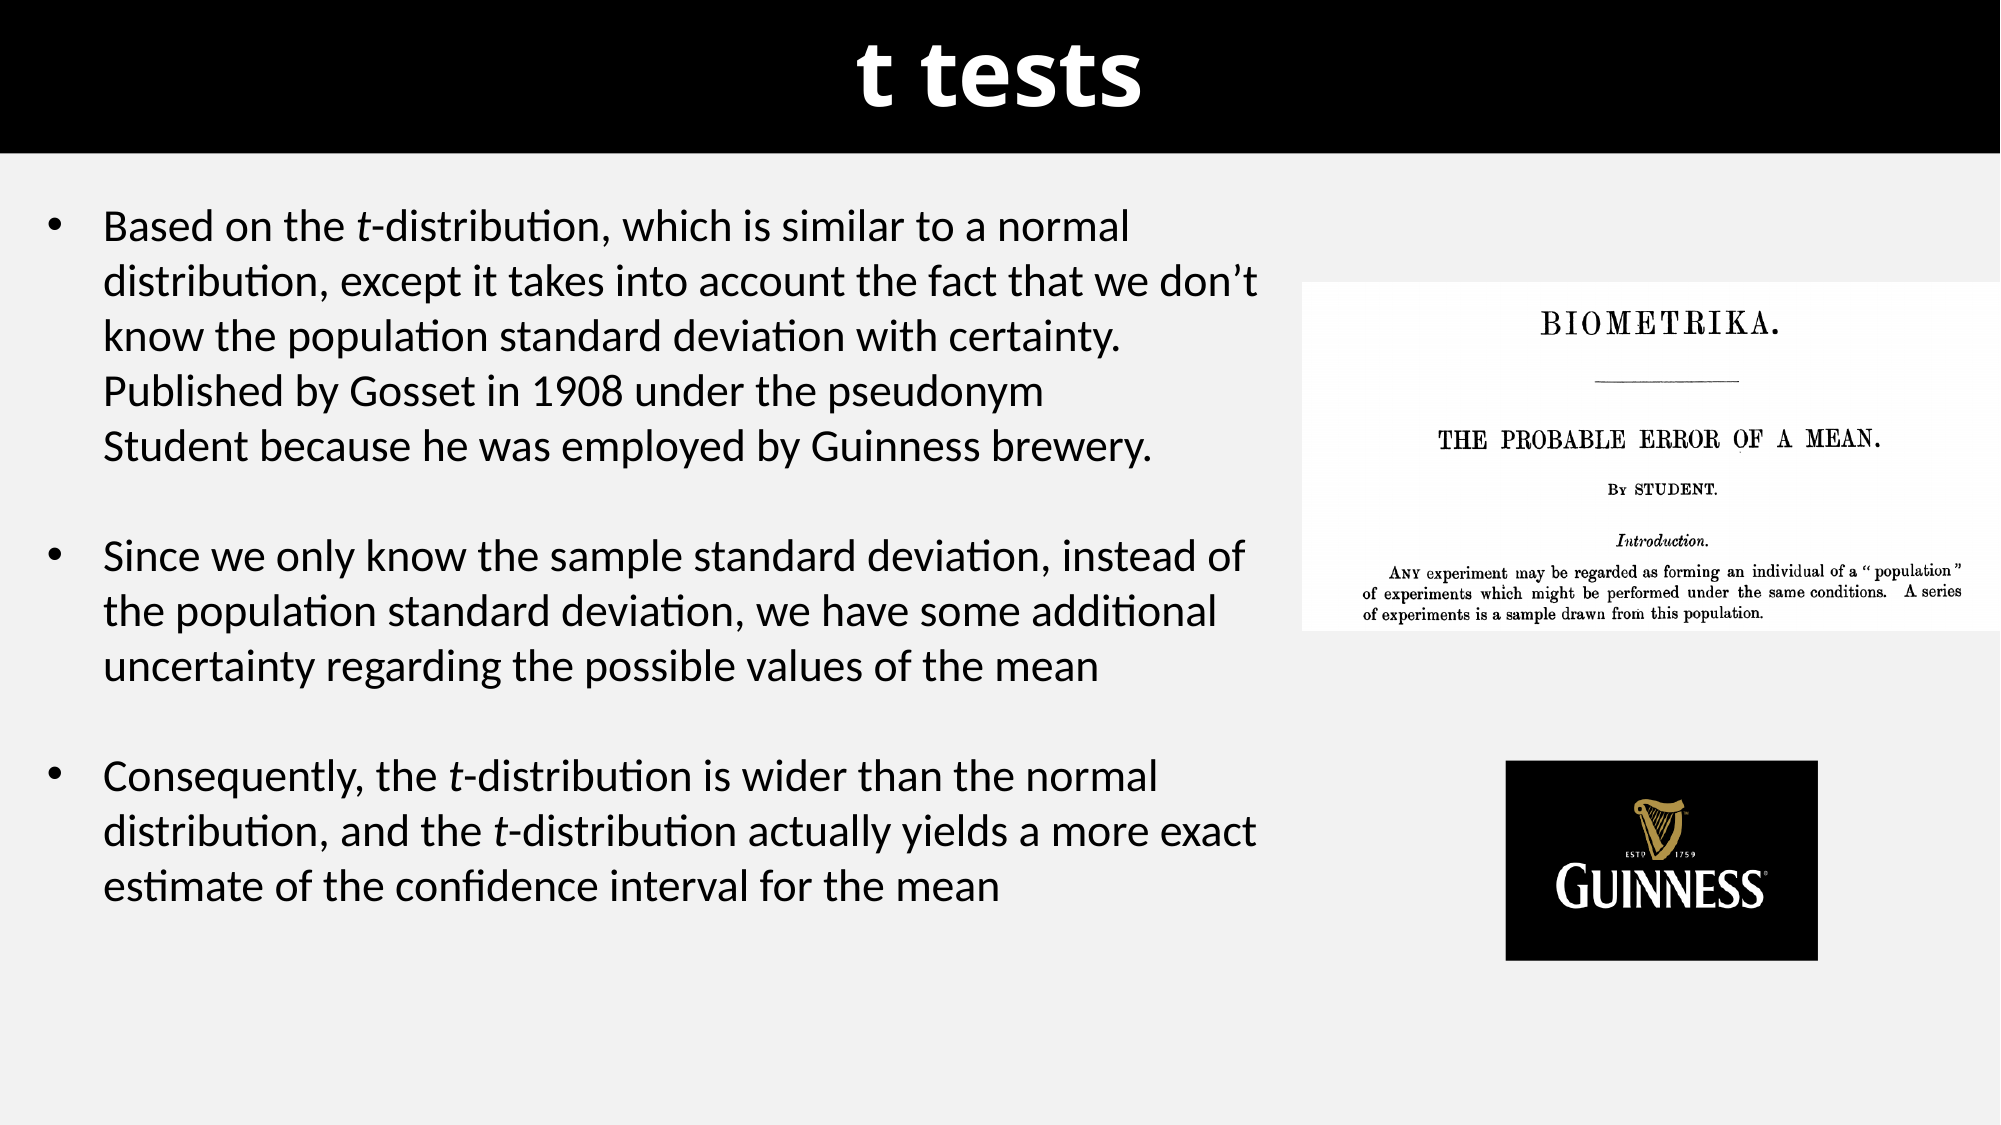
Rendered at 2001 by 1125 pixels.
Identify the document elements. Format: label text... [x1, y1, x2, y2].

text_box Based on the t-distribution, which is similar to a normal distribution, except it takes into account the fact that we don’t know the population standard deviation with certainty. Published by Gosset in 1908 under the pseudonym Student because he was employed by Guinness brewery. Since we only know the sample standard deviation, instead of the population standard deviation, we have some additional uncertainty regarding the possible values of the mean Consequently, the t-distribution is wider than the normal distribution, and the t-distribution actually yields a more exact estimate of the confidence interval for the mean [32, 188, 1303, 978]
title t tests [0, 0, 2000, 154]
picture [1505, 760, 1818, 961]
picture [1302, 282, 2000, 632]
